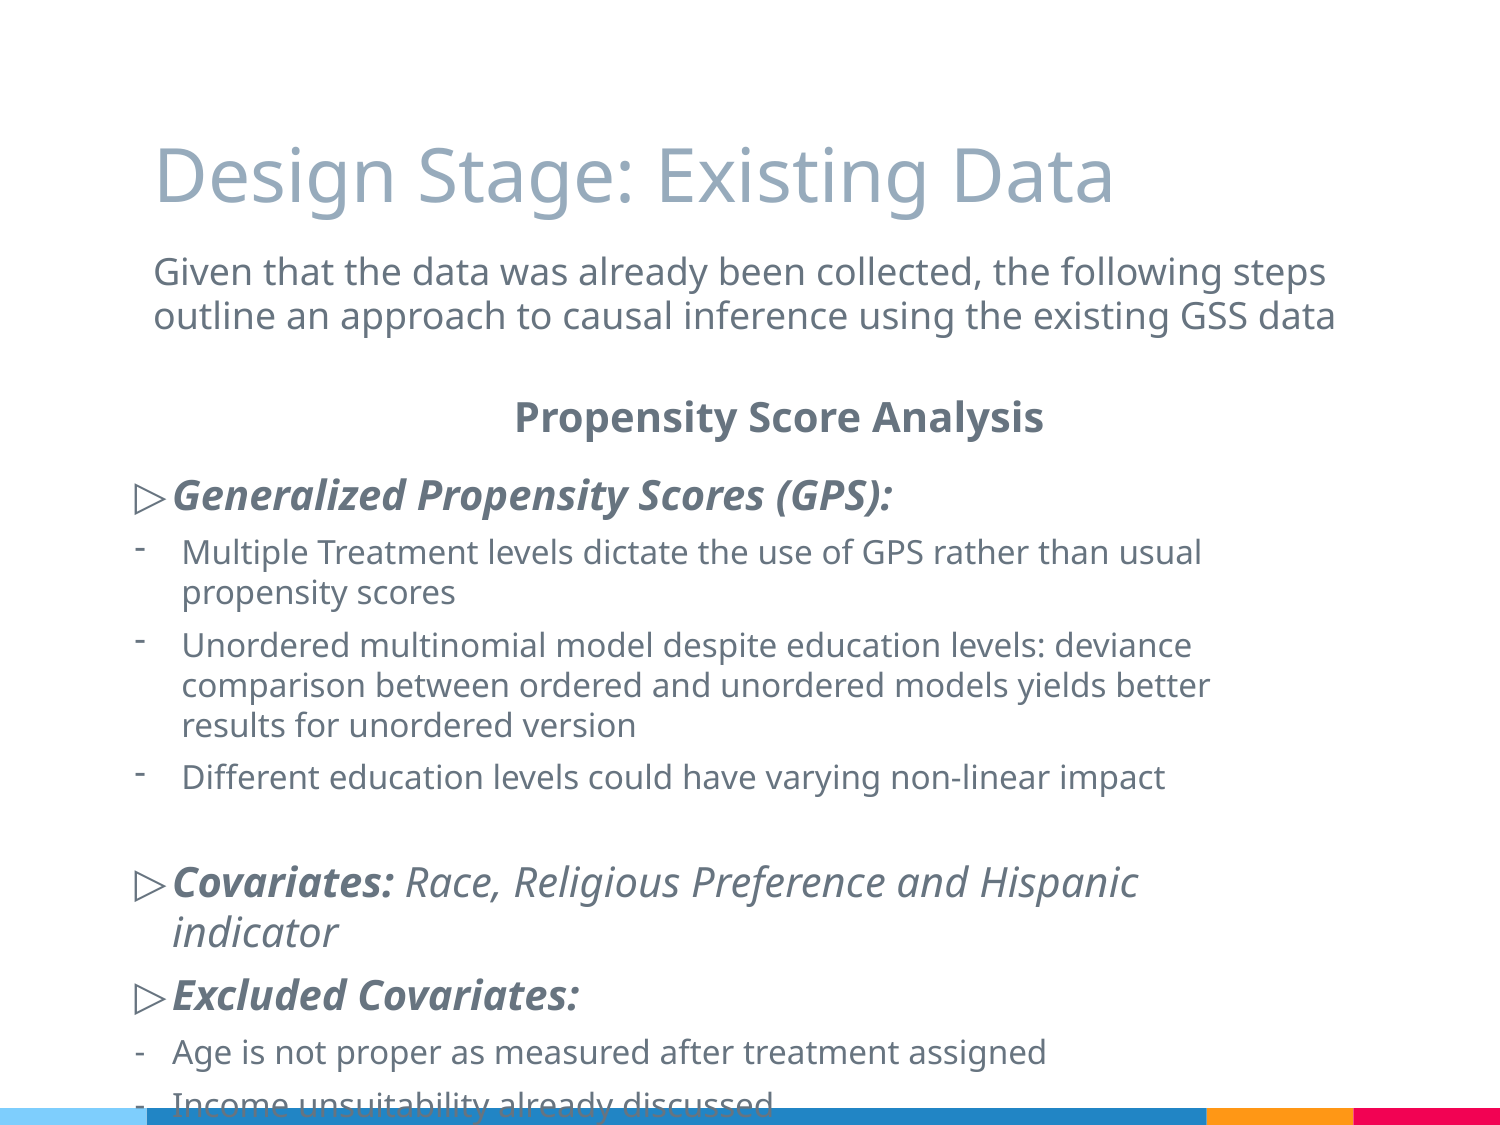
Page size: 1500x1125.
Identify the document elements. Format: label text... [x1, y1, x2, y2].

list Generalized Propensity Scores (GPS): Multiple Treatment levels dictate the use of GPS rather than usual propensity scores Unordered multinomial model despite education levels: deviance comparison between ordered and unordered models yields better results for unordered version Different education levels could have varying non-linear impact Covariates: Race, Religious Preference and Hispanic indicator Excluded Covariates: Age is not proper as measured after treatment assigned Income unsuitability already discussed [82, 454, 1296, 1049]
text_box Given that the data was already been collected, the following steps outline an approach to causal inference using the existing GSS data [138, 232, 1417, 369]
title Design Stage: Existing Data [138, 45, 1199, 232]
text_box Propensity Score Analysis [448, 376, 1110, 446]
